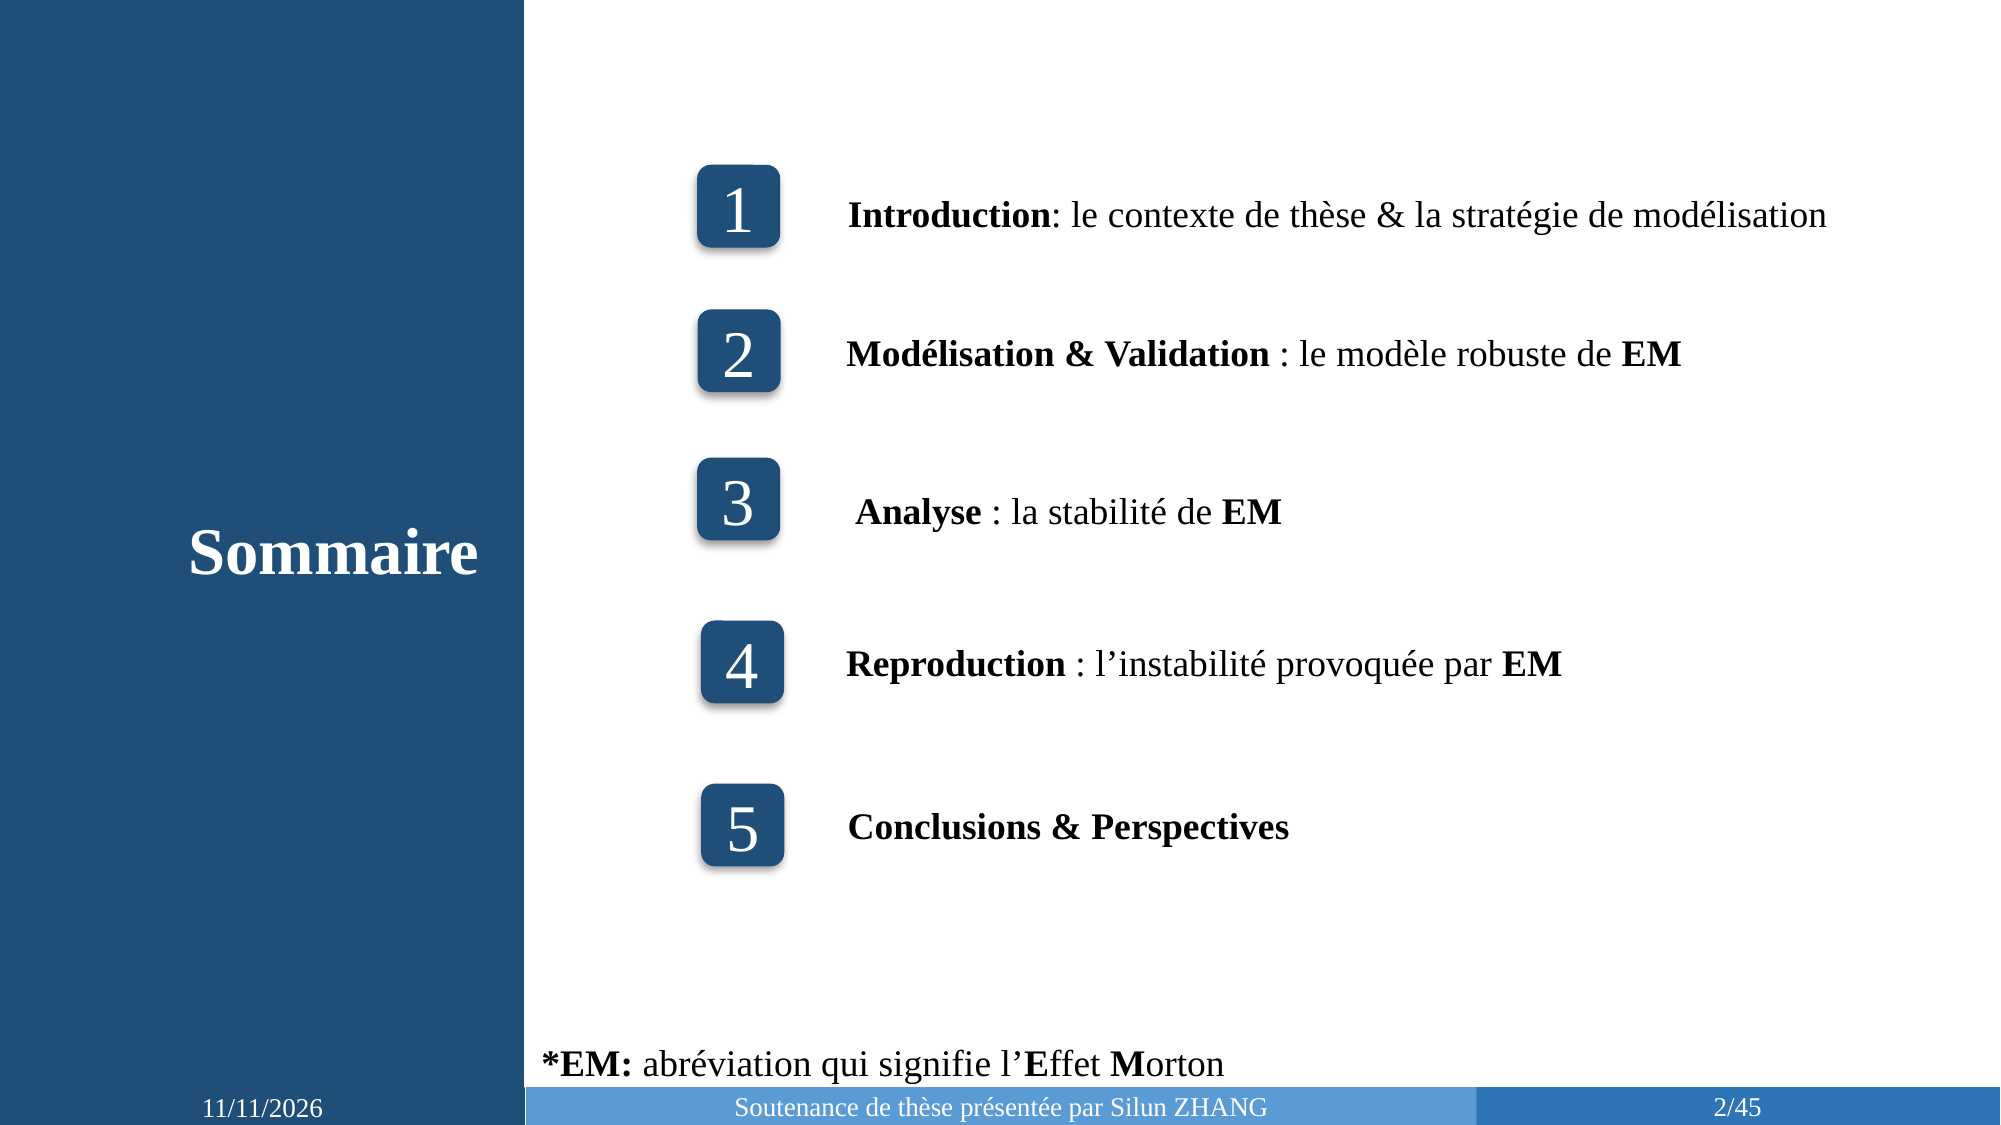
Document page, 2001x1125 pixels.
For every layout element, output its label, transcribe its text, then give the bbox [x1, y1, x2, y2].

text_box Modélisation & Validation : le modèle robuste de EM [831, 321, 1697, 382]
text_box 5 [700, 782, 786, 868]
text_box Conclusions & Perspectives [832, 794, 1305, 855]
text_box Sommaire [173, 500, 495, 596]
text_box Analyse : la stabilité de EM [840, 479, 1298, 540]
text_box Reproduction : l’instabilité provoquée par EM [831, 631, 1578, 692]
text_box 4 [699, 619, 786, 705]
slide_number 2/45 [1477, 1087, 2000, 1125]
text_box [0, 0, 524, 1087]
text_box *EM: abréviation qui signifie l’Effet Morton [526, 1031, 1240, 1091]
text_box 1 [696, 163, 782, 249]
text_box Introduction: le contexte de thèse & la stratégie de modélisation [832, 182, 1844, 243]
text_box 2 [696, 308, 782, 394]
footer Soutenance de thèse présentée par Silun ZHANG [526, 1087, 1477, 1125]
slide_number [0, 1087, 525, 1125]
text_box 3 [696, 456, 782, 542]
